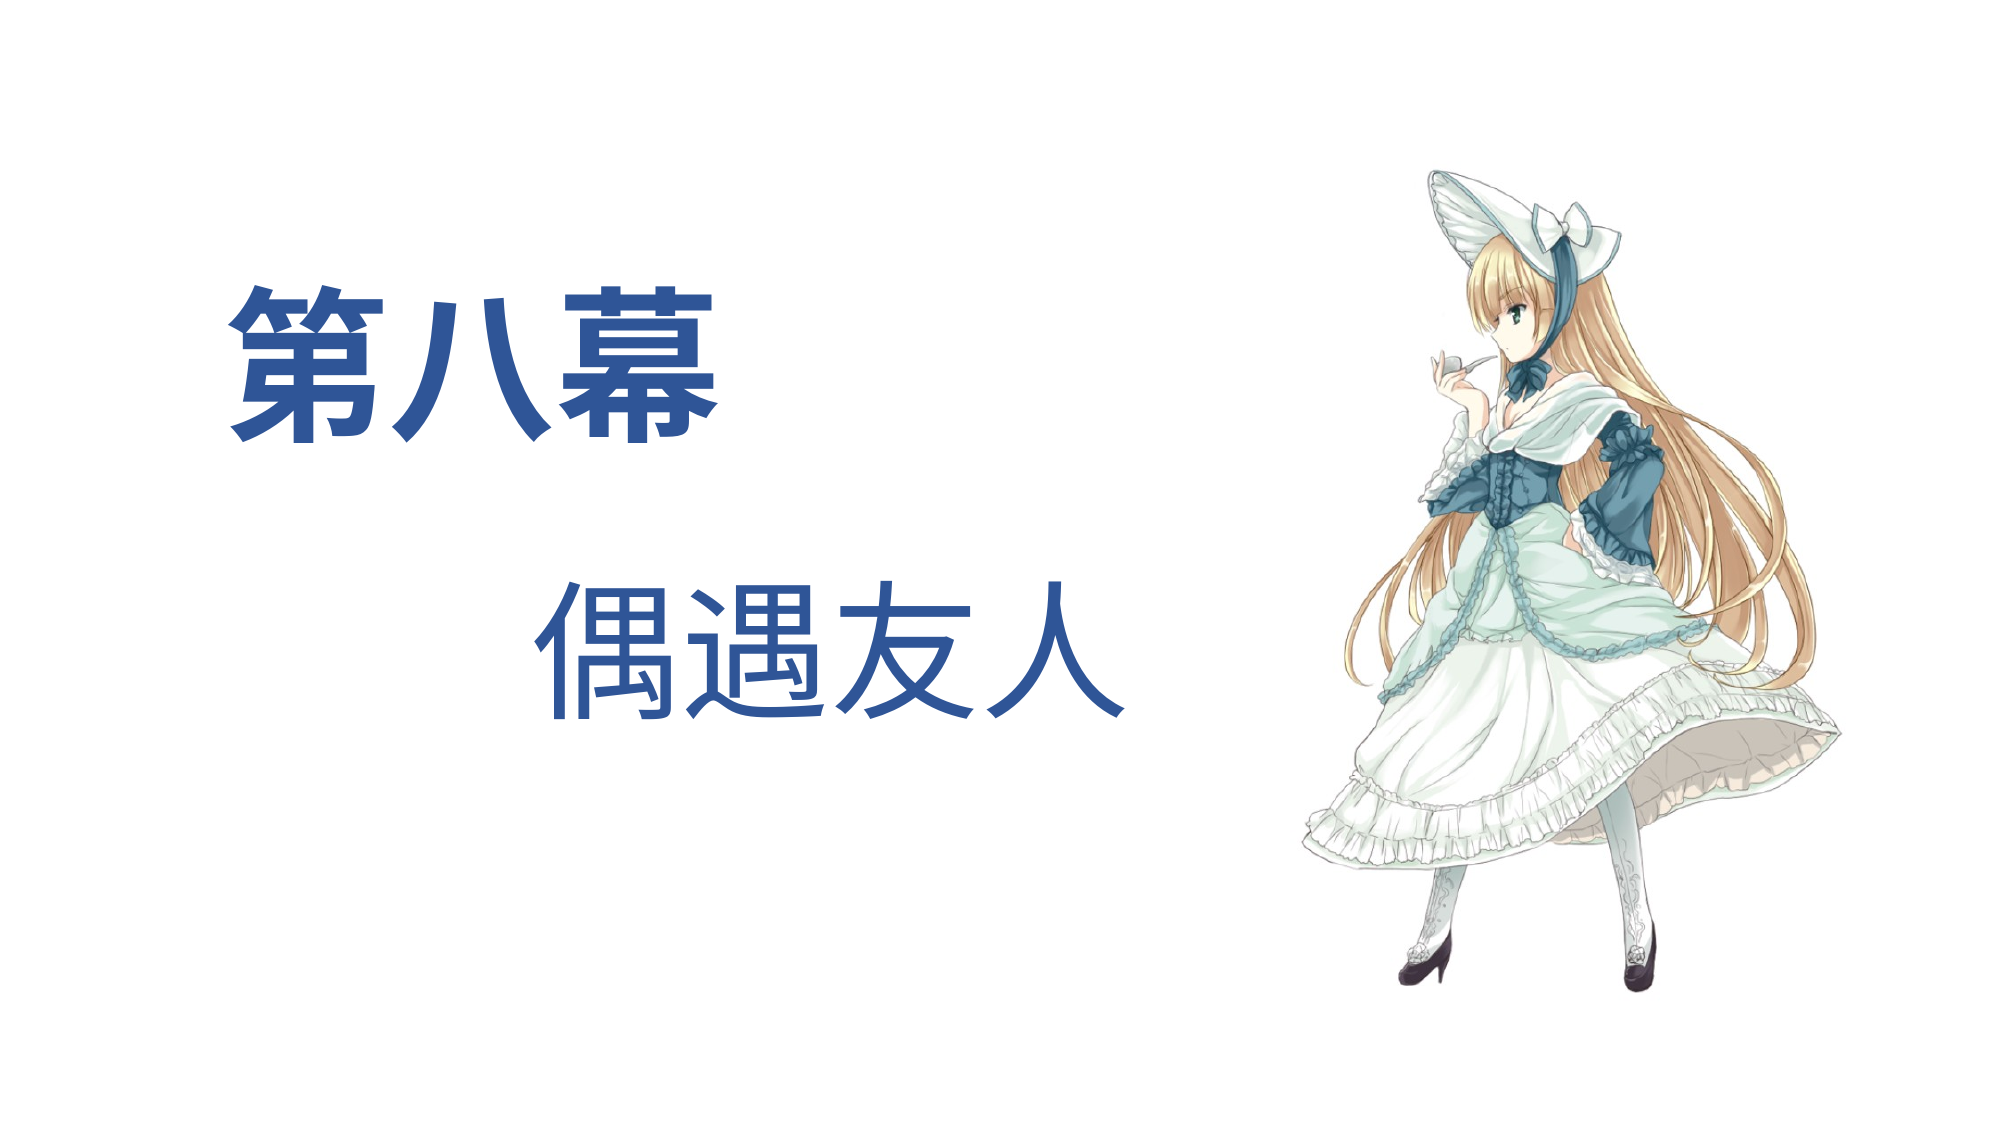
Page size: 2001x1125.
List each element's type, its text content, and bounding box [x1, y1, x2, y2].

title 第八幕 [207, 266, 796, 484]
picture [1247, 75, 1870, 1050]
list 偶遇友人 [515, 570, 1247, 789]
